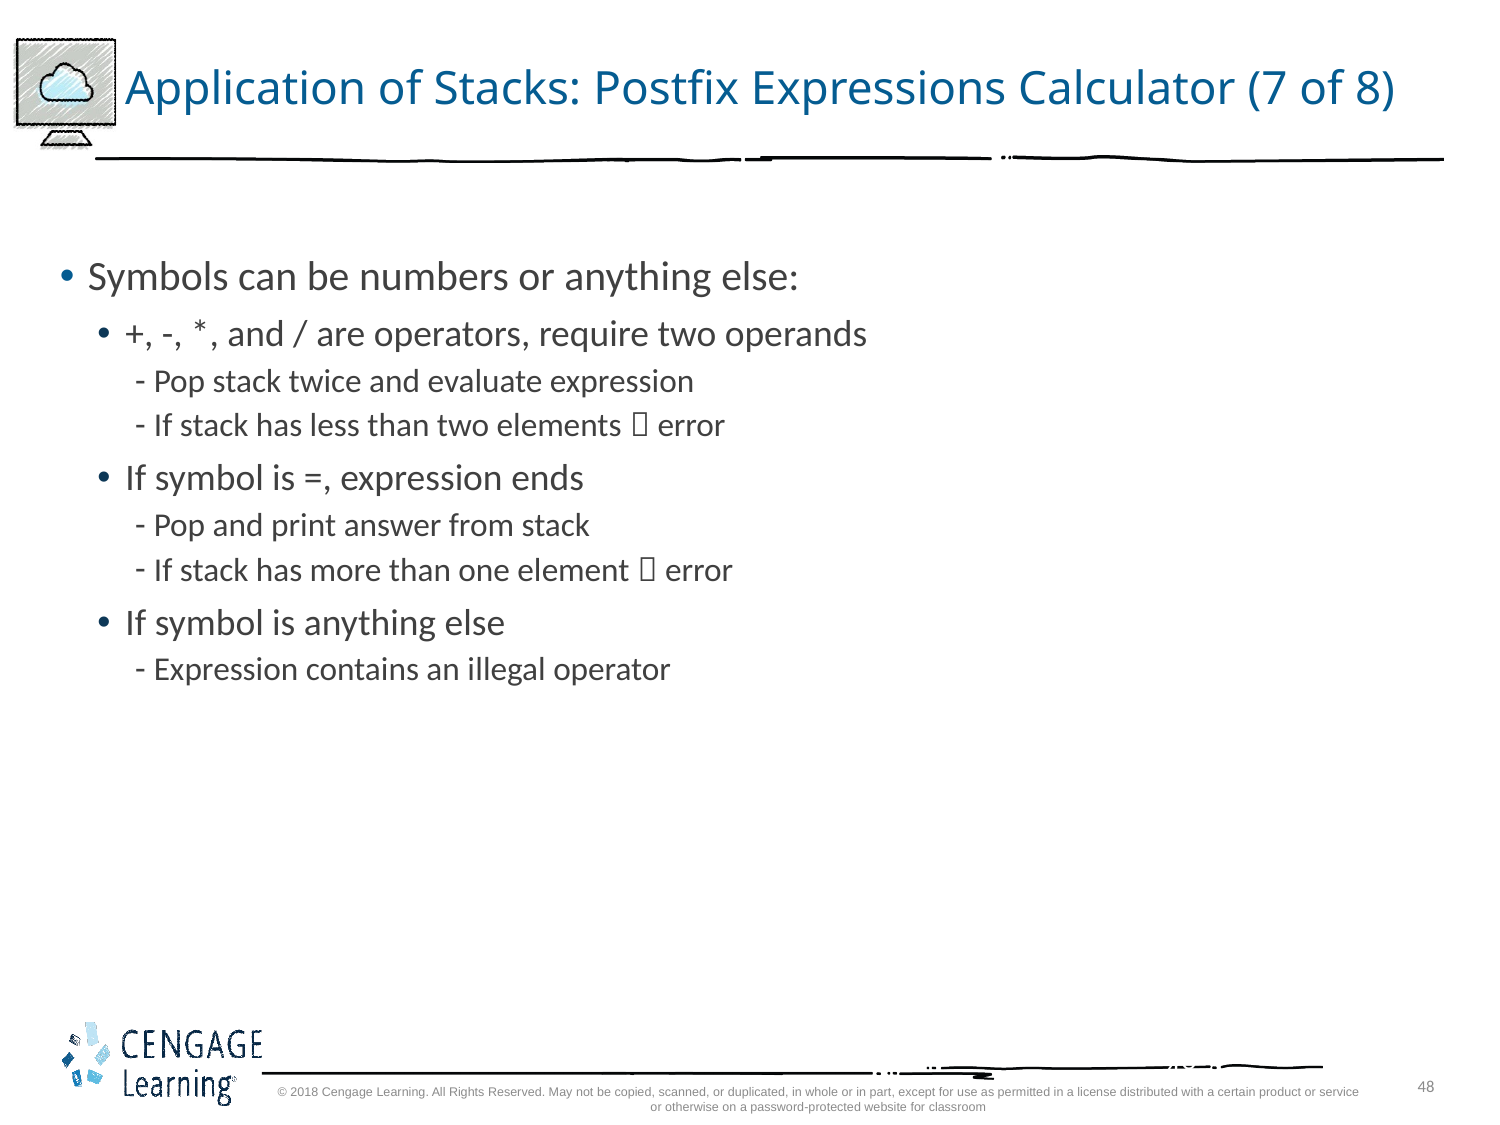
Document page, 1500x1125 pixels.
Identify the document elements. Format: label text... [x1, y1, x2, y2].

picture [12, 36, 117, 151]
footer © 2018 Cengage Learning. All Rights Reserved. May not be copied, scanned, or duplicated, in whole or in part, except for use as permitted in a license distributed with a certain product or service or otherwise on a password-protected website for classroom [261, 1079, 1375, 1120]
title Application of Stacks: Postfix Expressions Calculator (7 of 8) [125, 66, 1442, 116]
picture [62, 1022, 1149, 1106]
list Symbols can be numbers or anything else: +, -, *, and / are operators, require two operands Pop stack twice and evaluate expression If stack has less than two elements  error If symbol is =, expression ends Pop and print answer from stack If stack has more than one element  error If symbol is anything else Expression contains an illegal operator [59, 252, 1441, 485]
slide_number 48 [1149, 1042, 1500, 1103]
picture [95, 155, 1444, 163]
